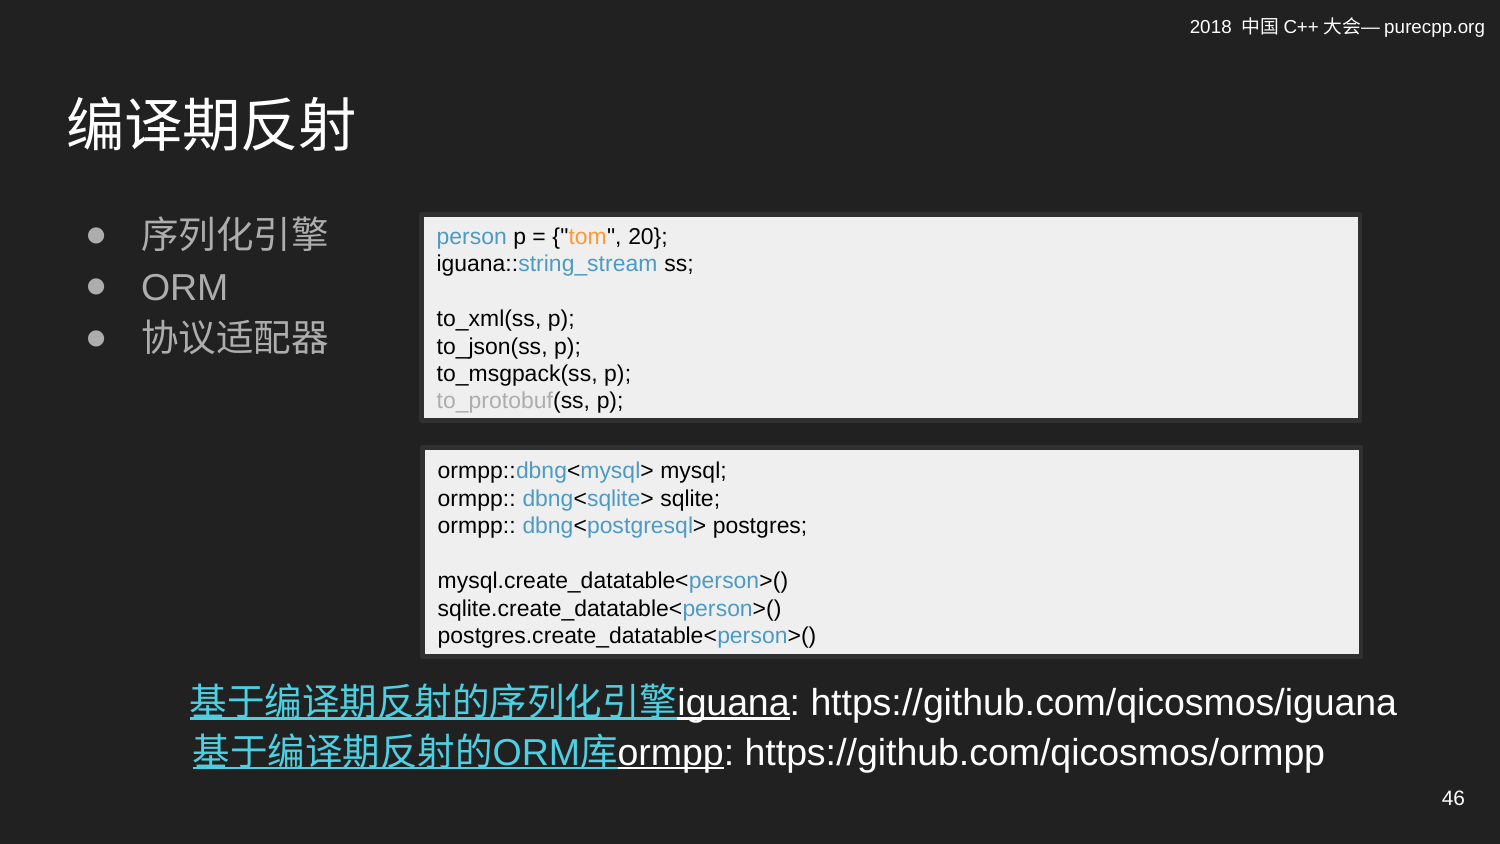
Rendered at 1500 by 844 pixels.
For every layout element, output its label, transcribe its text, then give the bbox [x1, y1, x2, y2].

list 序列化引擎 ORM 协议适配器 [51, 189, 1449, 750]
text_box person p = {"tom", 20}; iguana::string_stream ss; to_xml(ss, p); to_json(ss, p); to_msgpack(ss, p); to_protobuf(ss, p); [421, 214, 1361, 421]
text_box 基于编译期反射的序列化引擎iguana: https://github.com/qicosmos/iguana [175, 670, 1413, 731]
title 编译期反射 [51, 72, 1449, 167]
slide_number 46 [1389, 764, 1480, 830]
text_box ormpp::dbng<mysql> mysql; ormpp:: dbng<sqlite> sqlite; ormpp:: dbng<postgresql> postgres; mysql.create_datatable<person>() sqlite.create_datatable<person>() postgres.create_datatable<person>() [422, 447, 1362, 657]
text_box 基于编译期反射的ORM库ormpp: https://github.com/qicosmos/ormpp [177, 720, 1341, 781]
